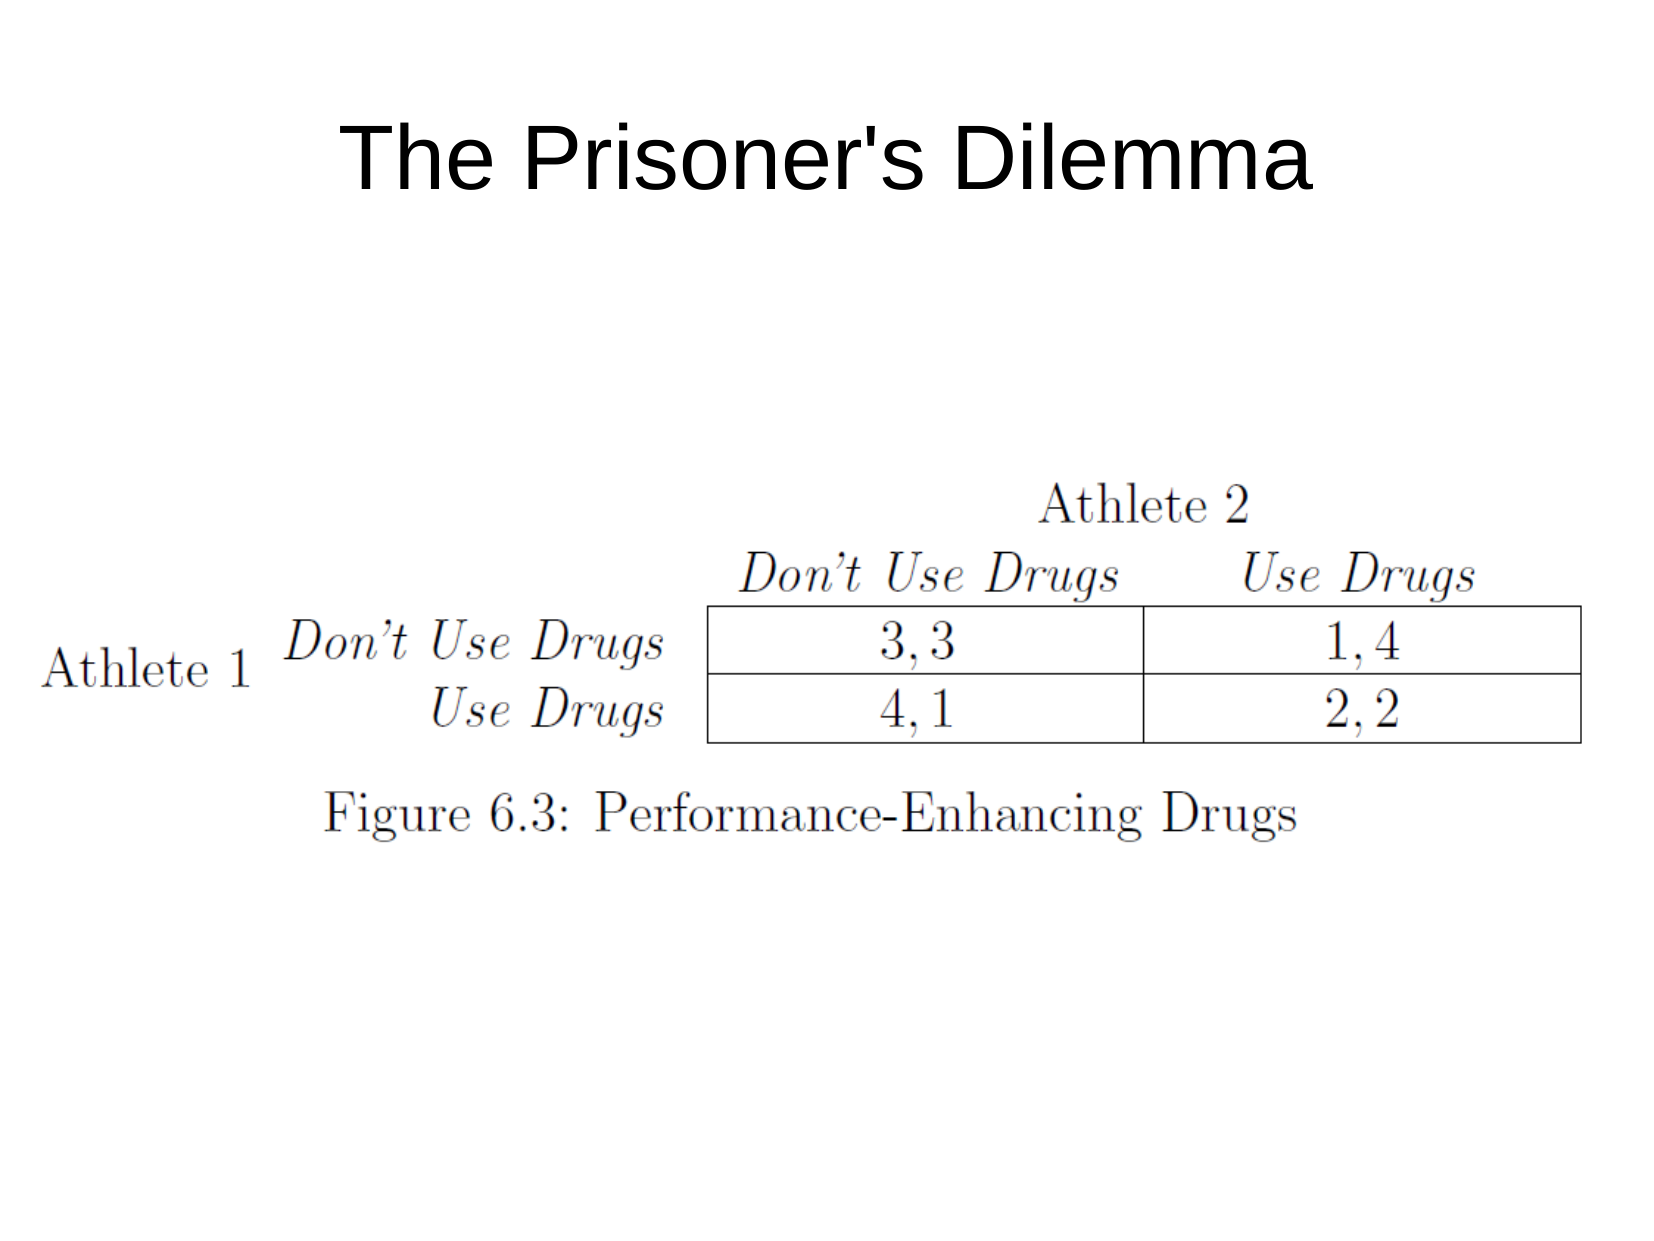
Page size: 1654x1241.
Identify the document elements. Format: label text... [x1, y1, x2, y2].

text_box The Prisoner's Dilemma [82, 49, 1571, 257]
picture [15, 443, 1607, 876]
